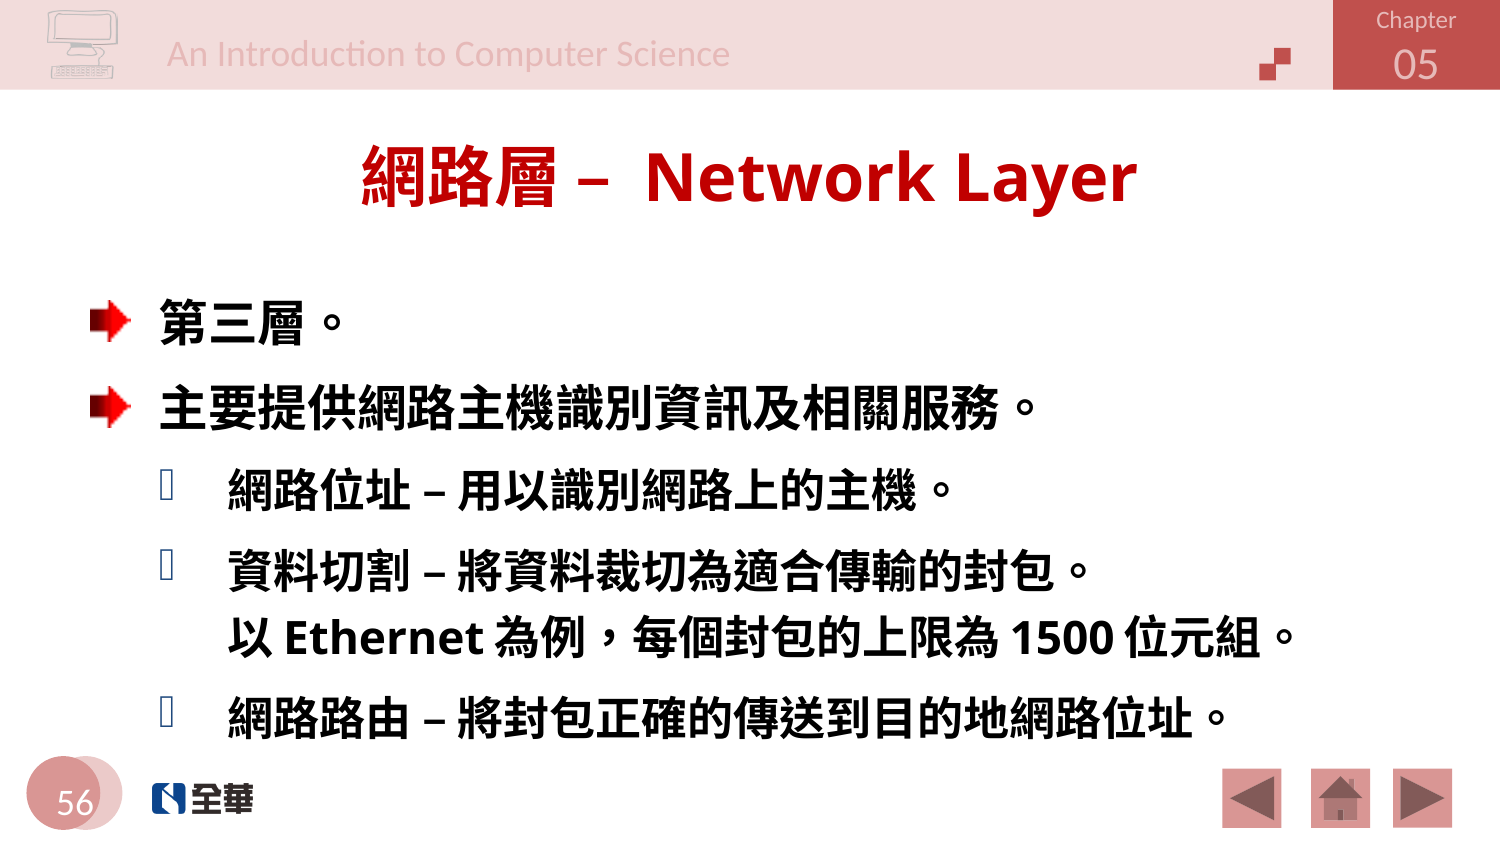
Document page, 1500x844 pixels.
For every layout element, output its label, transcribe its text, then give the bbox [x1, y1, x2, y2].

picture [47, 10, 118, 79]
picture [152, 783, 253, 814]
picture [90, 386, 131, 428]
title 網路層 – Network Layer [75, 104, 1425, 245]
list 第三層。 主要提供網路主機識別資訊及相關服務。 網路位址 – 用以識別網路上的主機。 資料切割 – 將資料裁切為適合傳輸的封包。 以Ethernet為例，每個封包的上限為1500位元組。 網路路由 – 將封包正確的傳送到目的地網路位址。 [75, 272, 1425, 754]
picture [90, 300, 131, 342]
